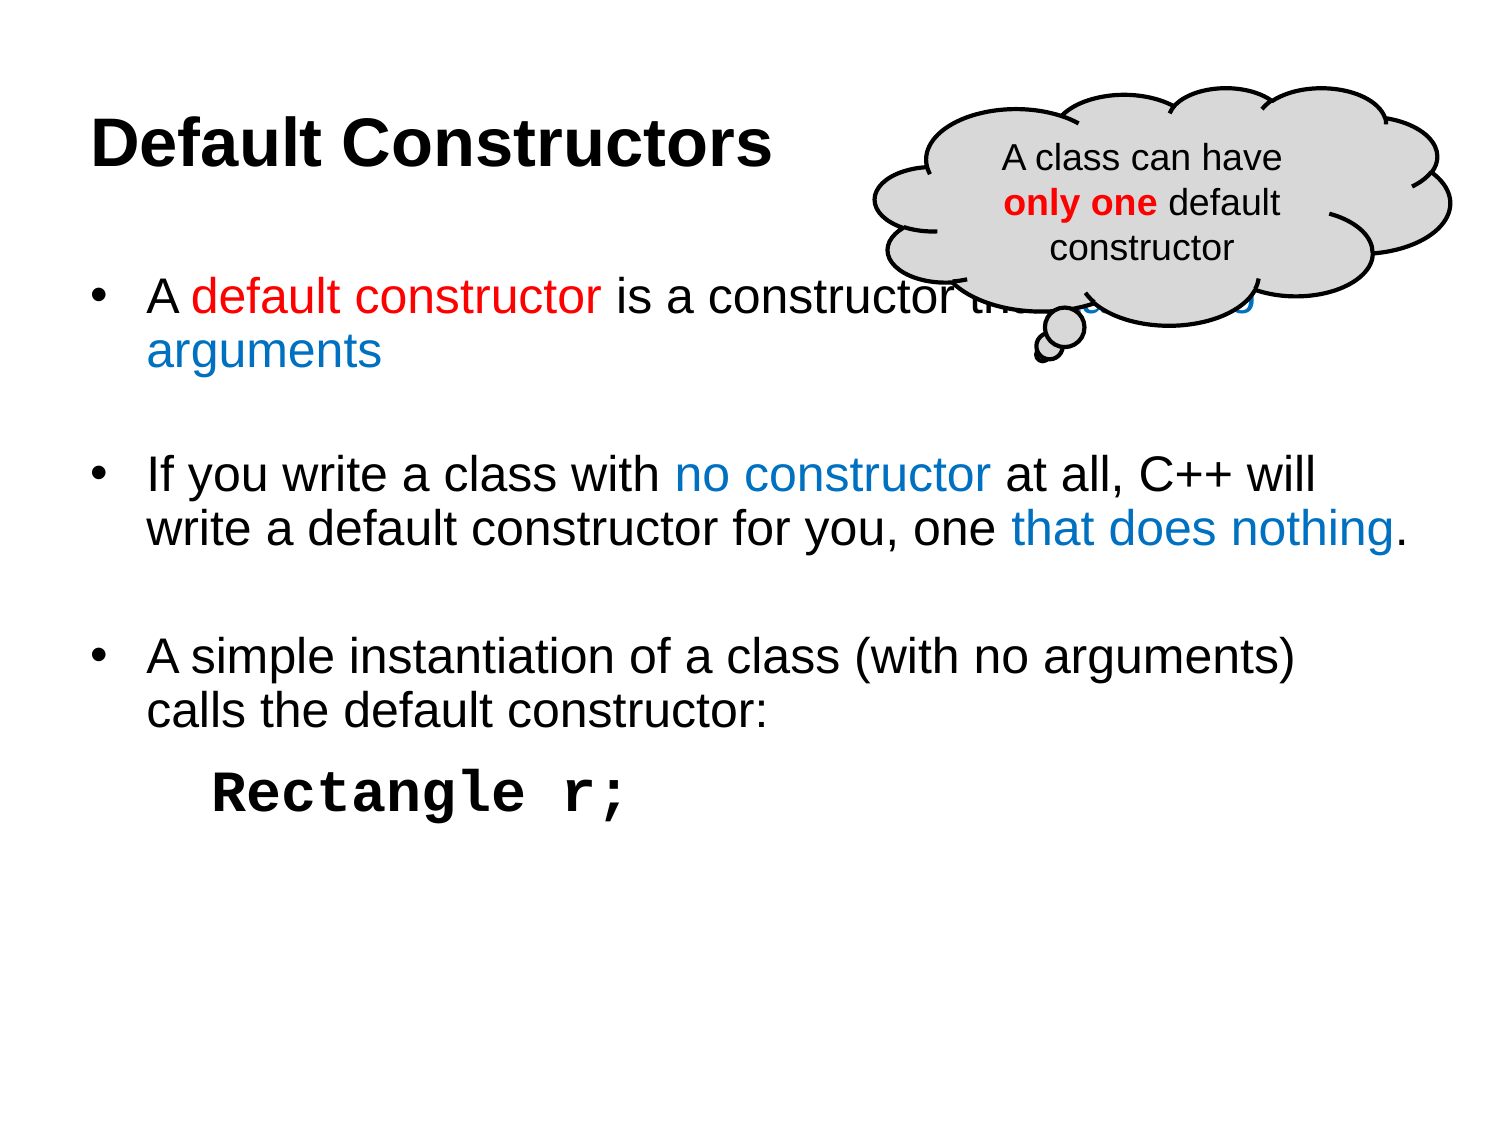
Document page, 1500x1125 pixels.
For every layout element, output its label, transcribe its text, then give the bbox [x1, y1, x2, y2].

text_box A class can have only one default constructor [874, 88, 1451, 362]
title Default Constructors [75, 45, 1425, 233]
list A default constructor is a constructor that takes no arguments If you write a class with no constructor at all, C++ will write a default constructor for you, one that does nothing. A simple instantiation of a class (with no arguments) calls the default constructor: Rectangle r; [75, 262, 1425, 1005]
